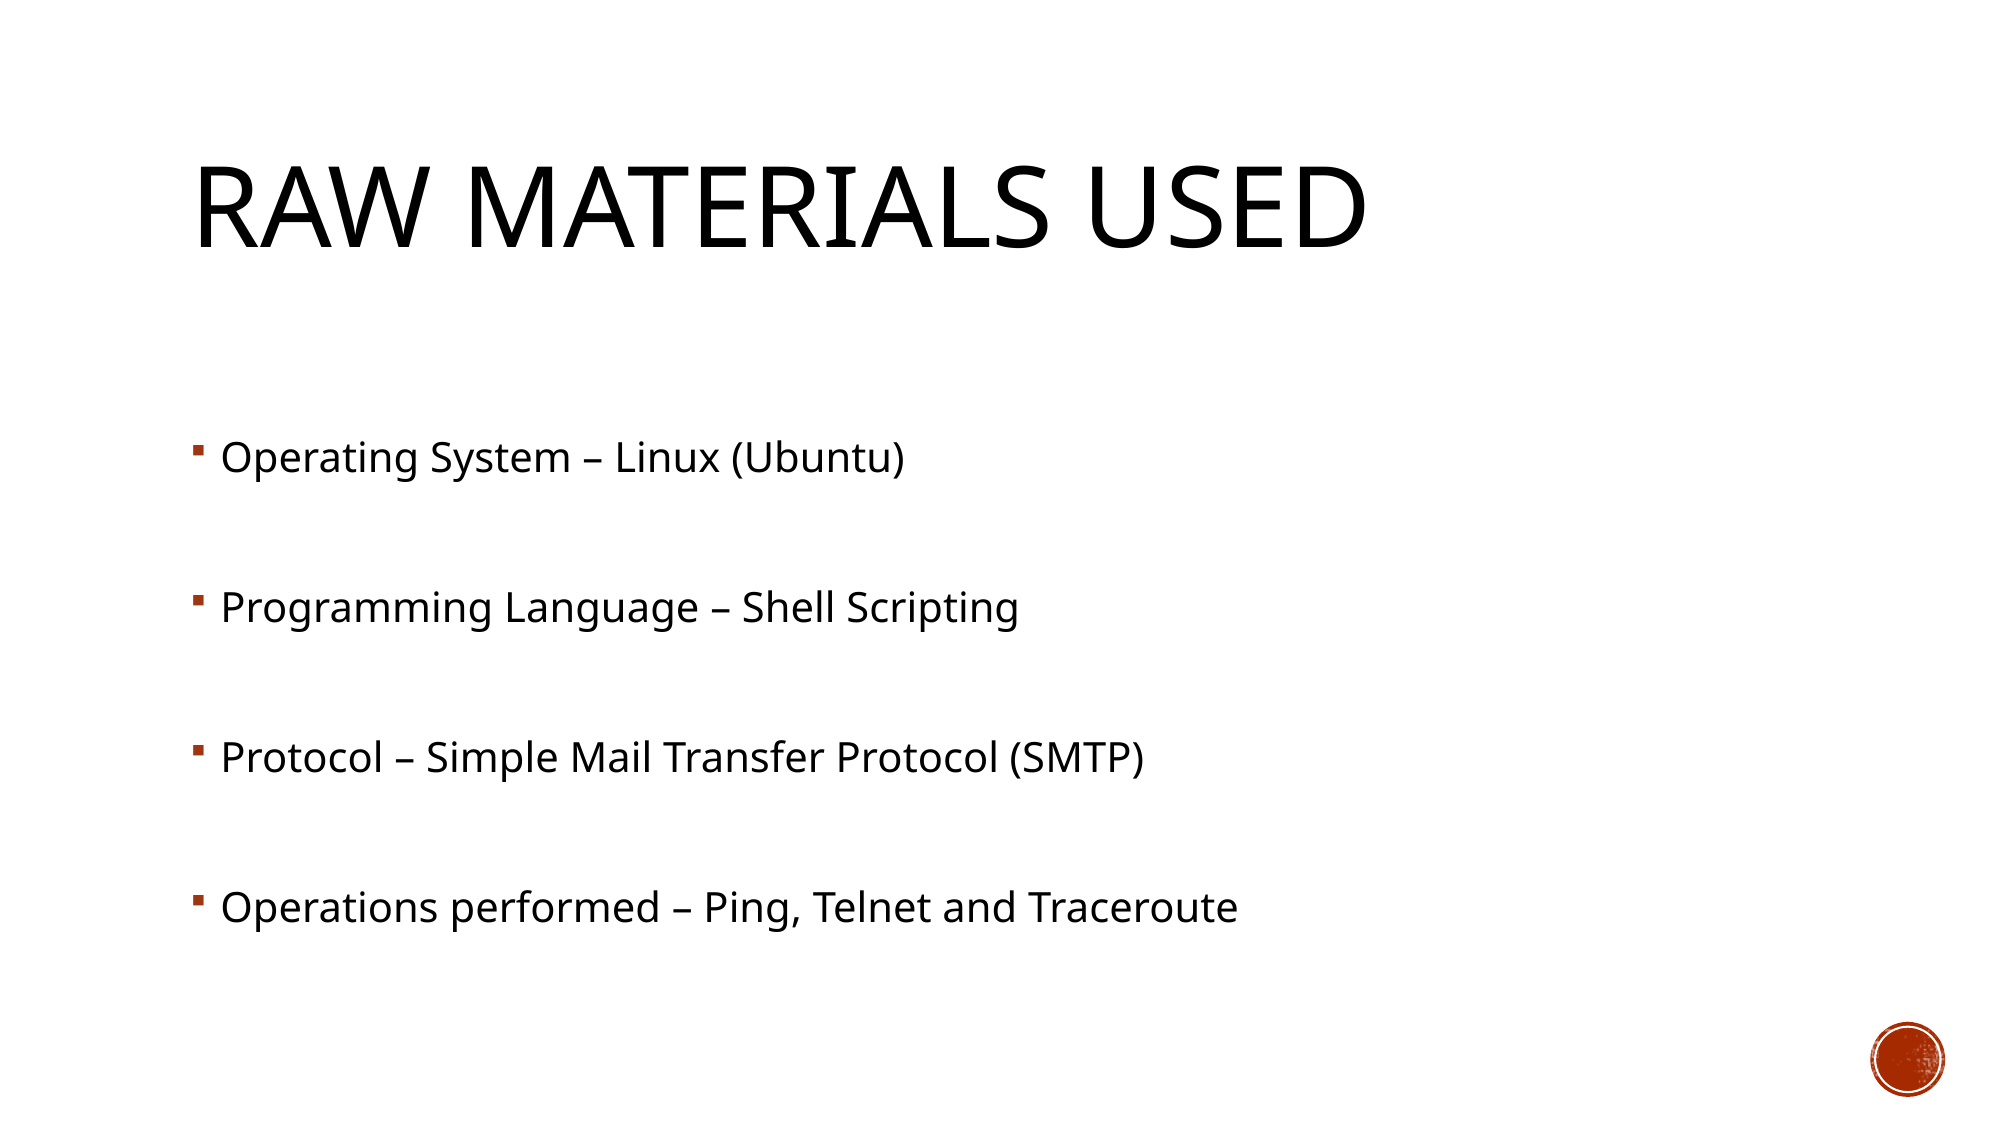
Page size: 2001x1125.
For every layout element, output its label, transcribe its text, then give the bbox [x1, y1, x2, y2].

title RAW materials used [175, 79, 1826, 344]
list Operating System – Linux (Ubuntu) Programming Language – Shell Scripting Protocol – Simple Mail Transfer Protocol (SMTP) Operations performed – Ping, Telnet and Traceroute [175, 348, 1826, 1013]
